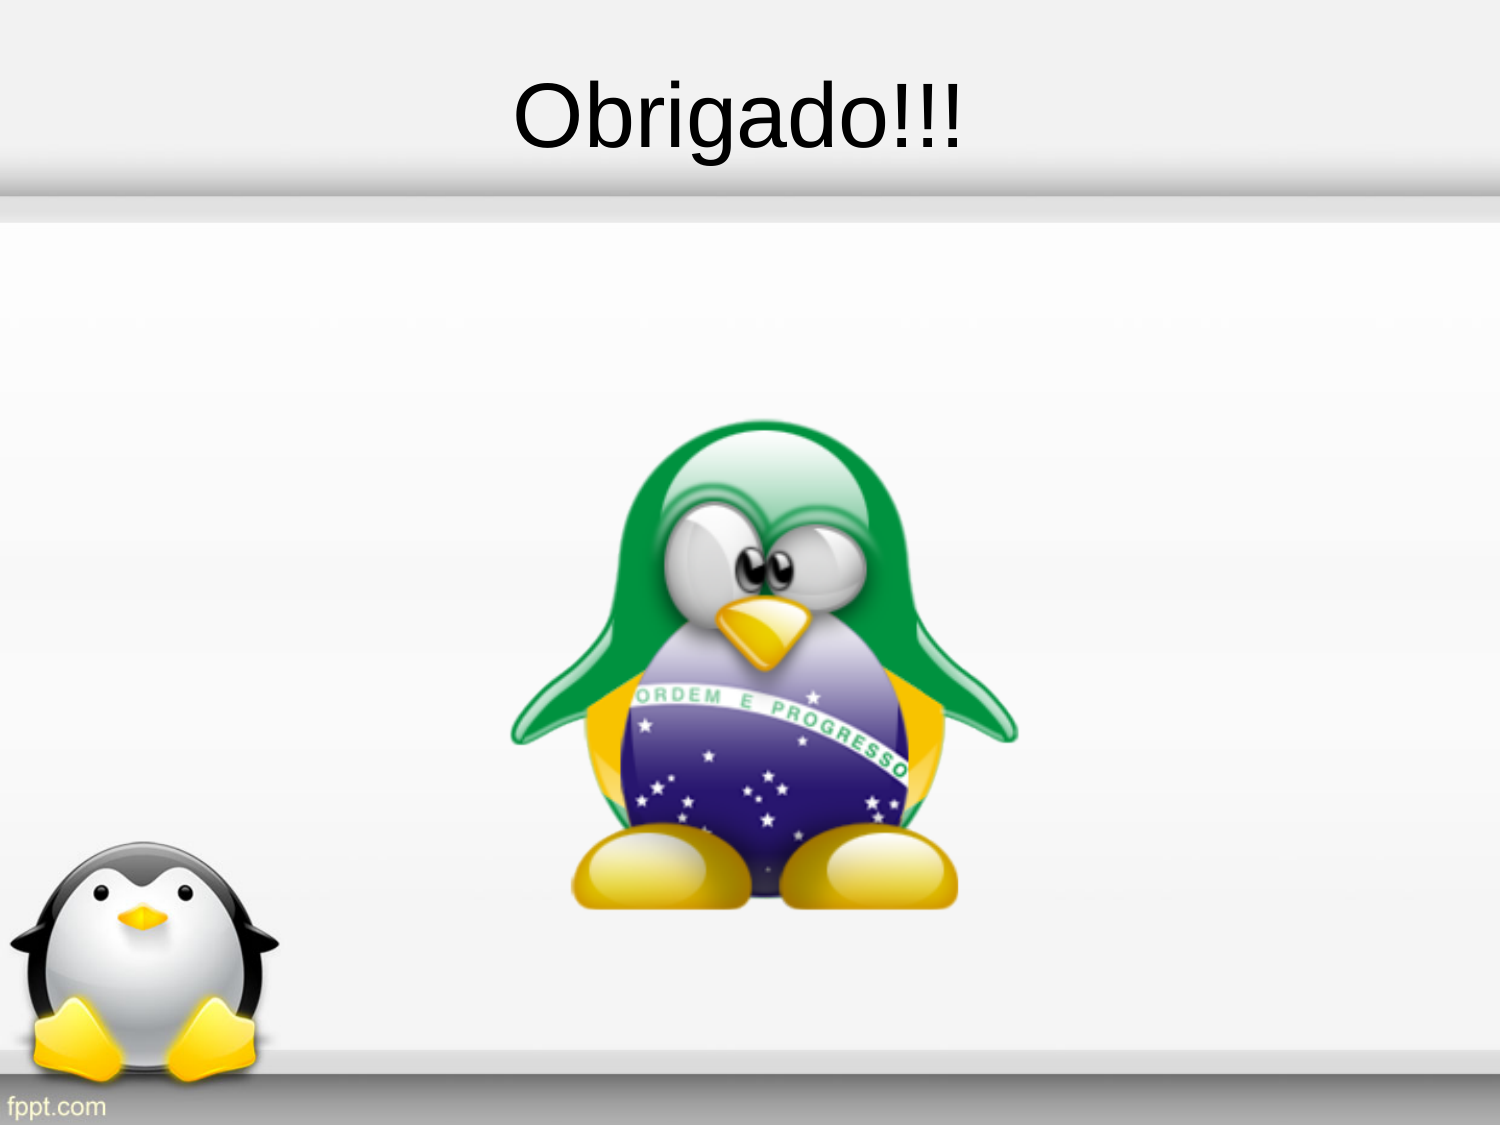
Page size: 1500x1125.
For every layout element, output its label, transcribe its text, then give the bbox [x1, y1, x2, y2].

text_box Obrigado!!! [64, 30, 1415, 192]
picture [0, 0, 1500, 1125]
